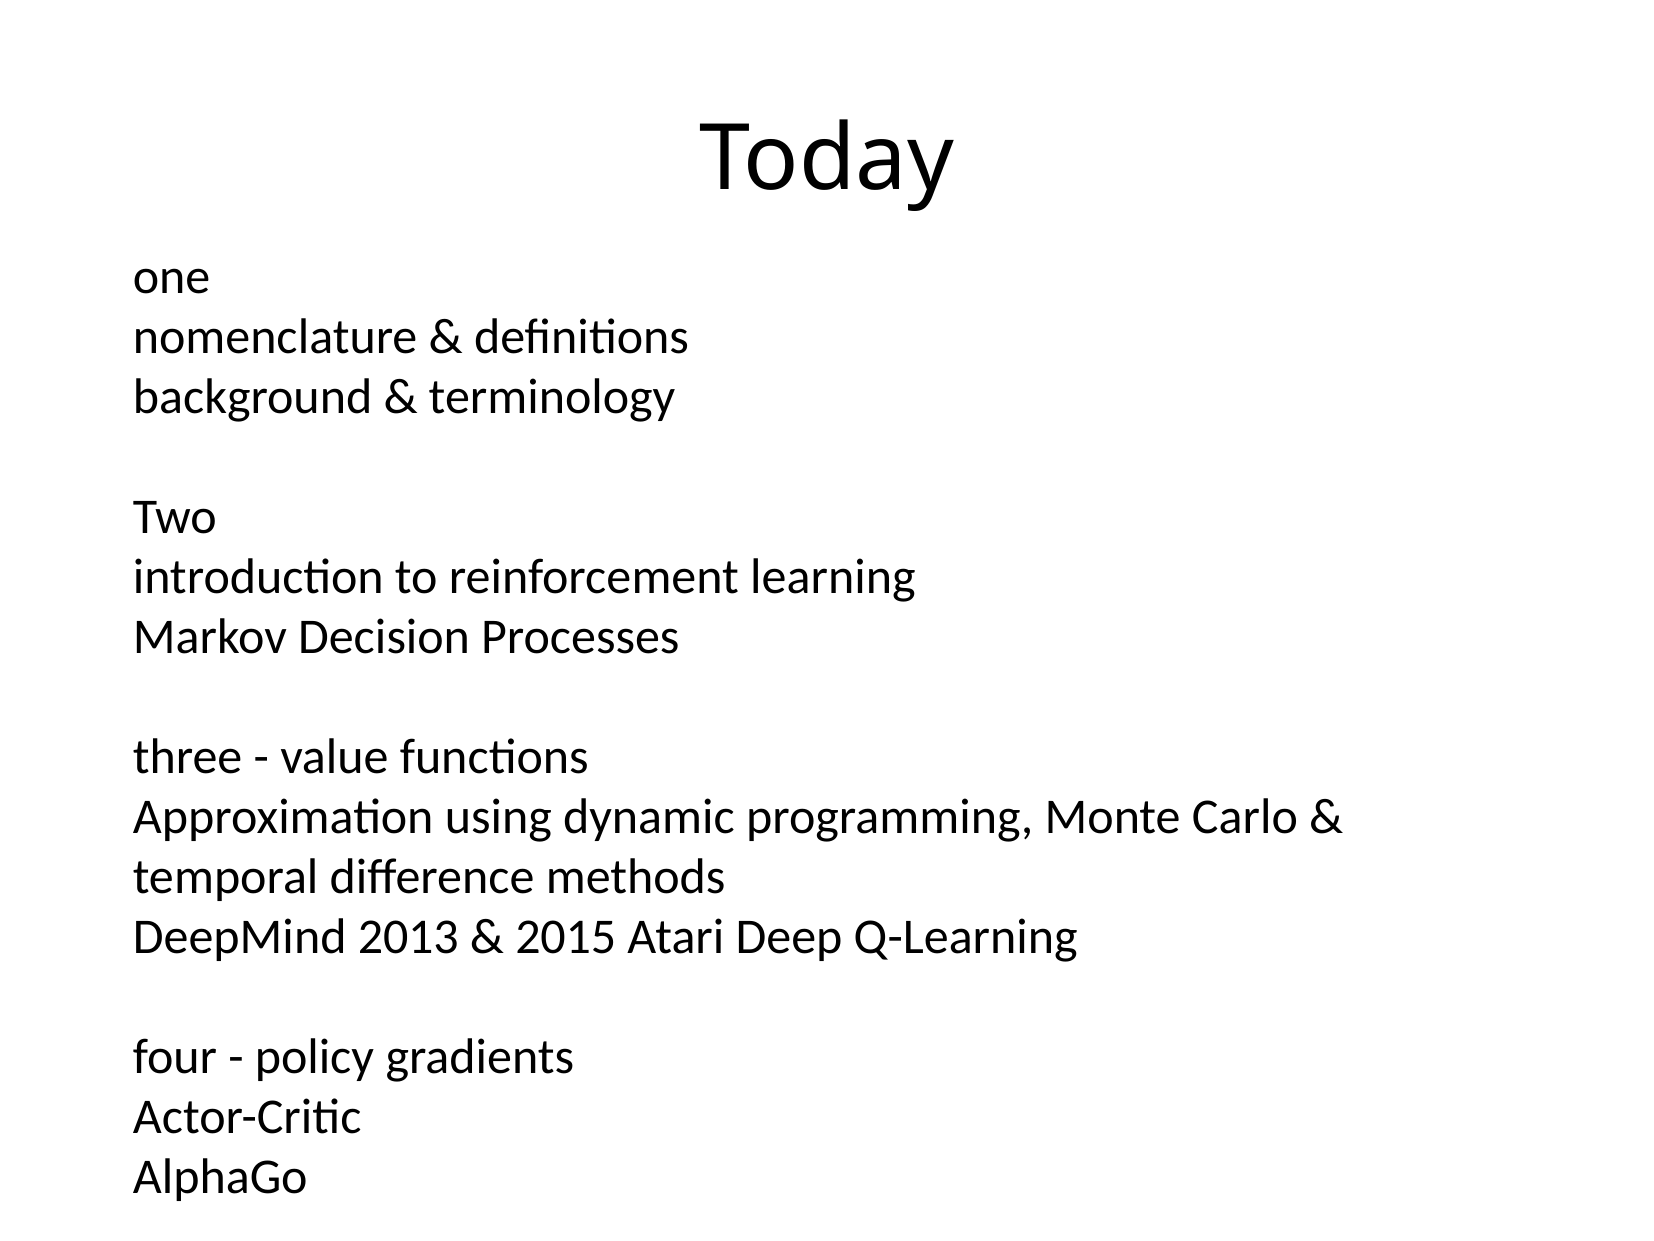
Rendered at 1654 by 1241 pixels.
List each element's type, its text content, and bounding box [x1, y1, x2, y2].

text_box one nomenclature & definitions background & terminology Two introduction to reinforcement learning Markov Decision Processes three - value functions Approximation using dynamic programming, Monte Carlo & temporal difference methods DeepMind 2013 & 2015 Atari Deep Q-Learning four - policy gradients Actor-Critic AlphaGo [118, 236, 1521, 1212]
title Today [82, 49, 1571, 257]
